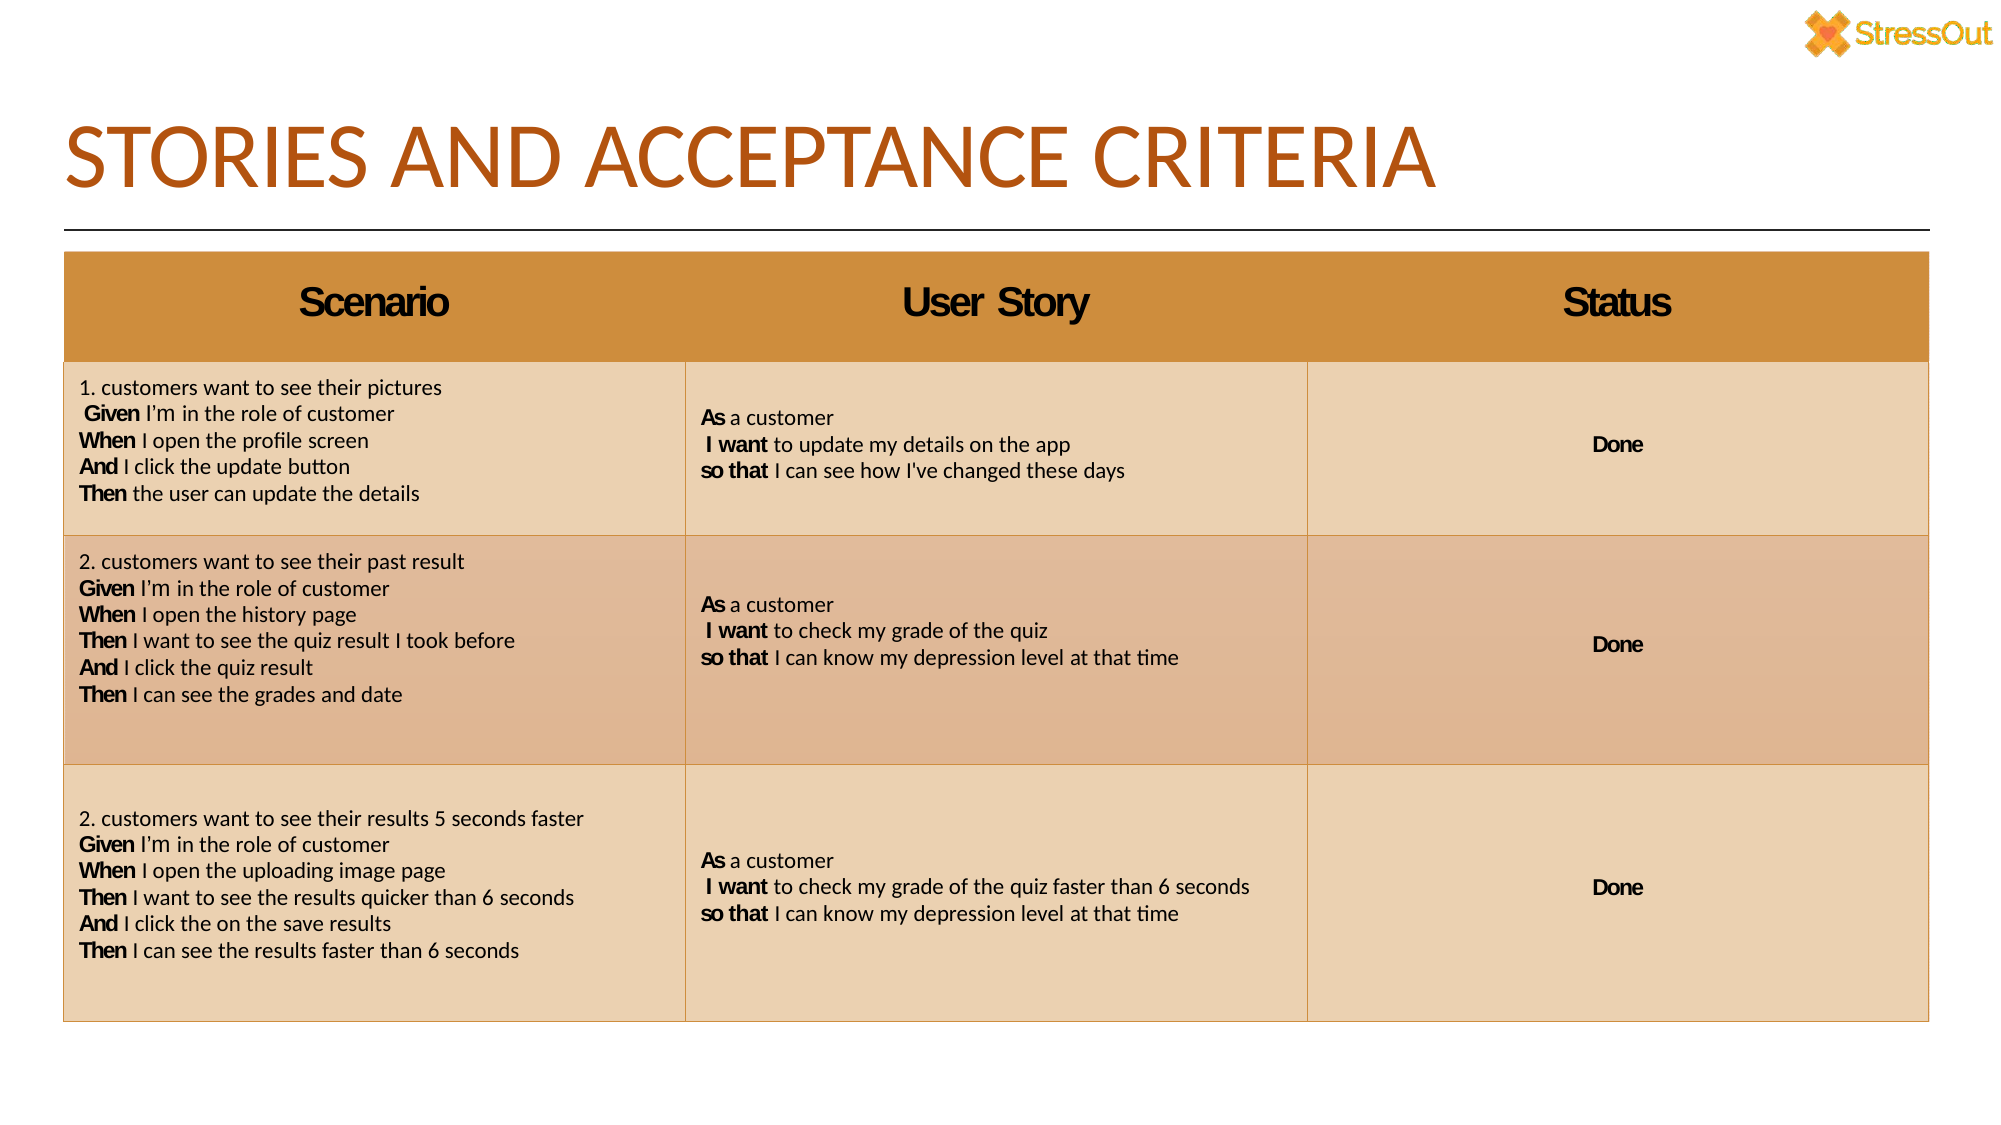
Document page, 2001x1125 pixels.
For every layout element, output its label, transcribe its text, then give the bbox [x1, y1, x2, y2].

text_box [63, 251, 1931, 1022]
text_box [1804, 10, 1994, 58]
title STORIES AND ACCEPTANCE CRITERIA [62, 92, 1453, 252]
